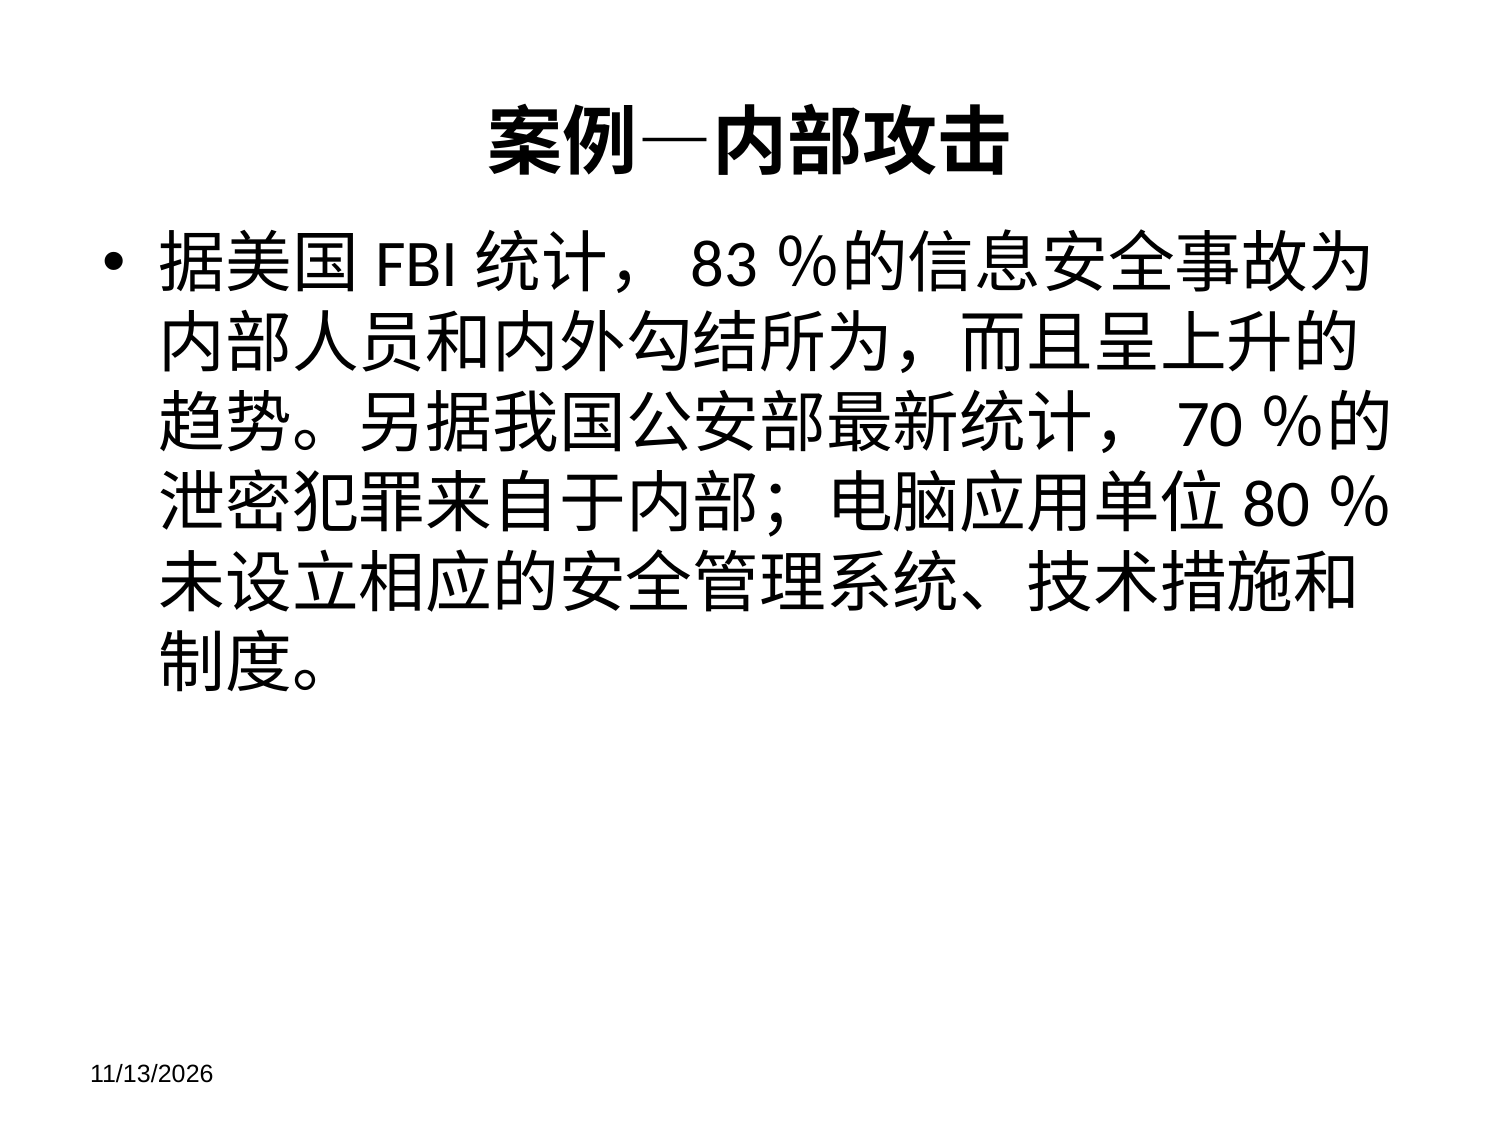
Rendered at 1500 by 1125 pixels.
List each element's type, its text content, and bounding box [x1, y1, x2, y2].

title 案例—内部攻击 [75, 45, 1425, 233]
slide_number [75, 1042, 425, 1103]
list 据美国FBI统计，83％的信息安全事故为内部人员和内外勾结所为，而且呈上升的趋势。另据我国公安部最新统计，70％的泄密犯罪来自于内部；电脑应用单位80％未设立相应的安全管理系统、技术措施和制度。 [87, 212, 1413, 1063]
